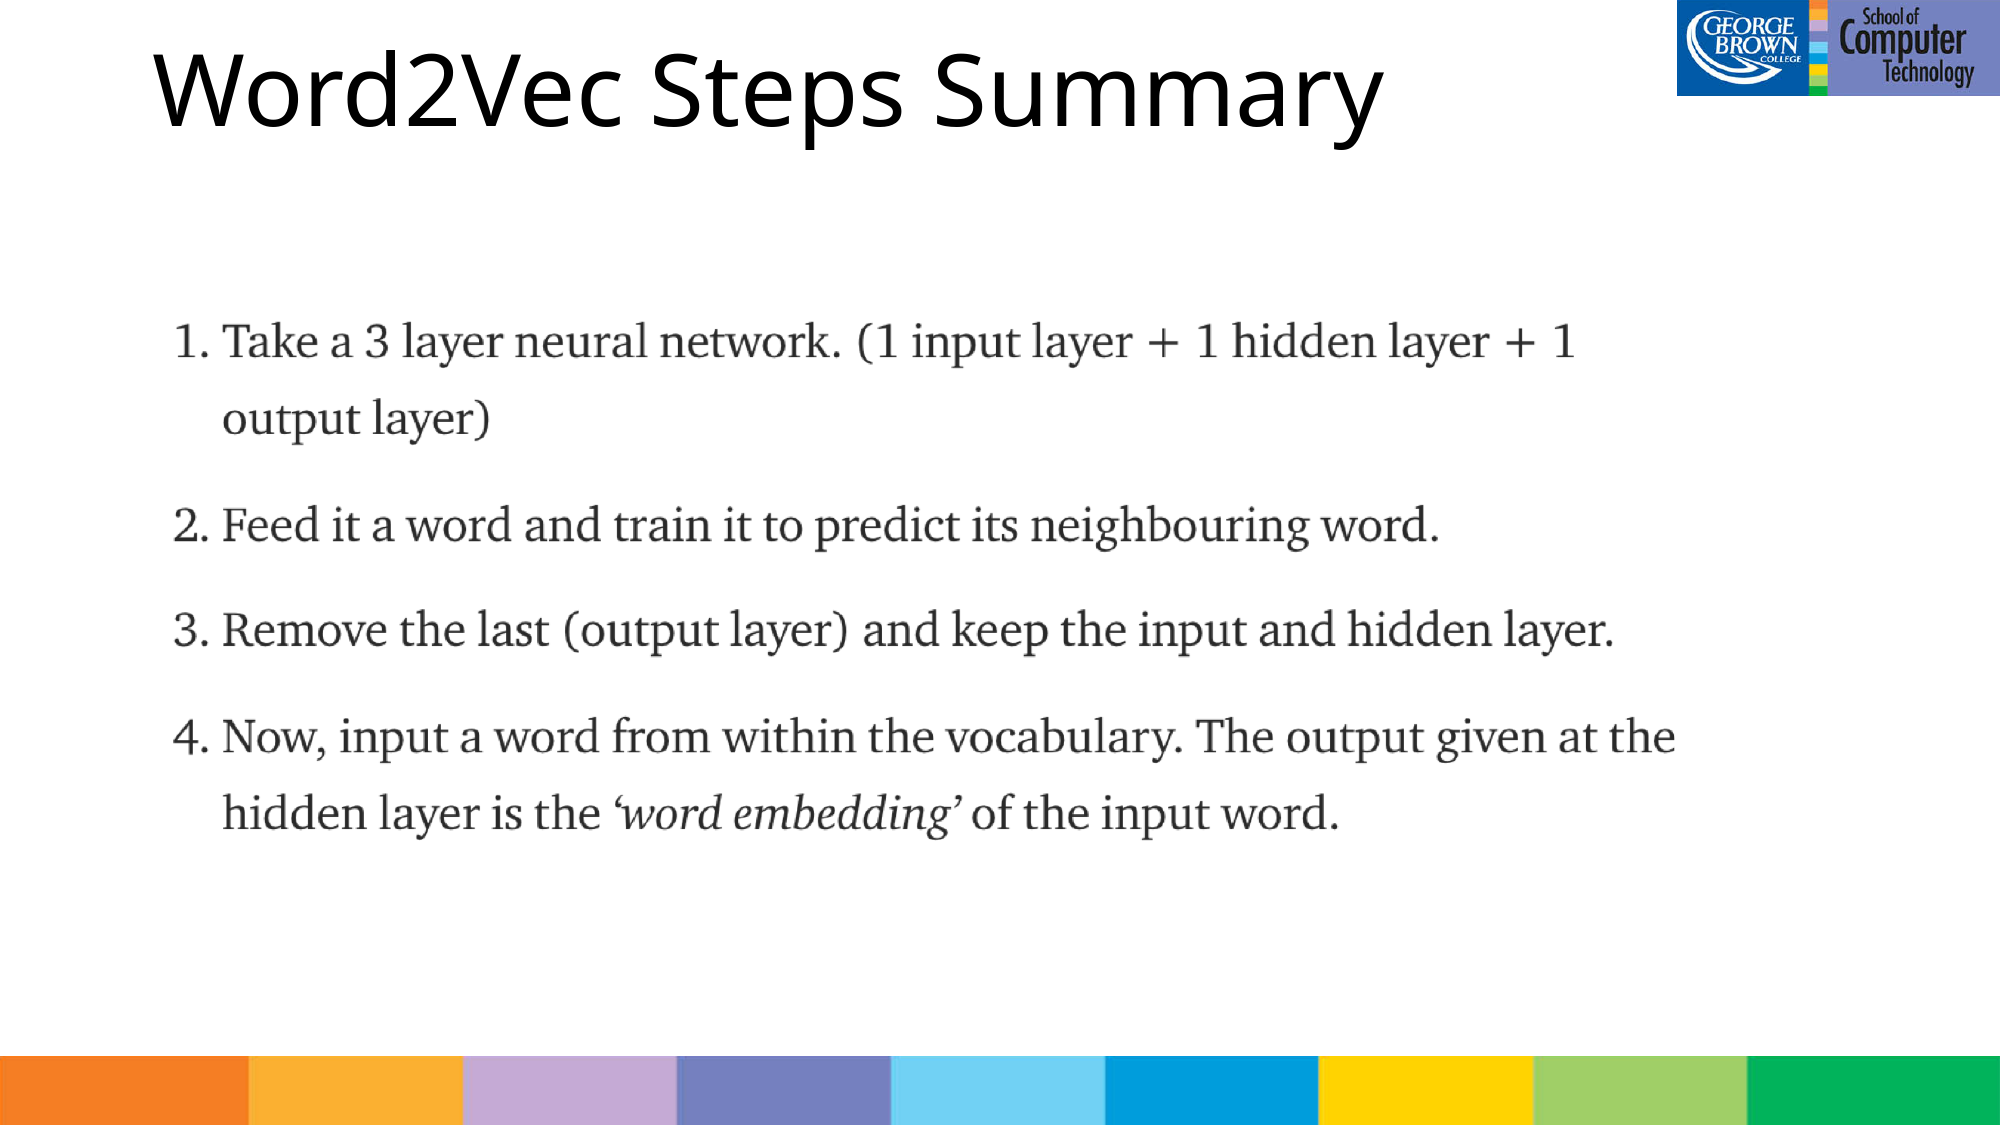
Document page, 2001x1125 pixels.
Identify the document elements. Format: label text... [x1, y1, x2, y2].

picture [1677, 0, 2000, 96]
picture [1318, 1056, 2000, 1125]
picture [135, 285, 1716, 894]
picture [0, 1056, 1105, 1125]
title Word2Vec Steps Summary [137, 0, 1863, 203]
